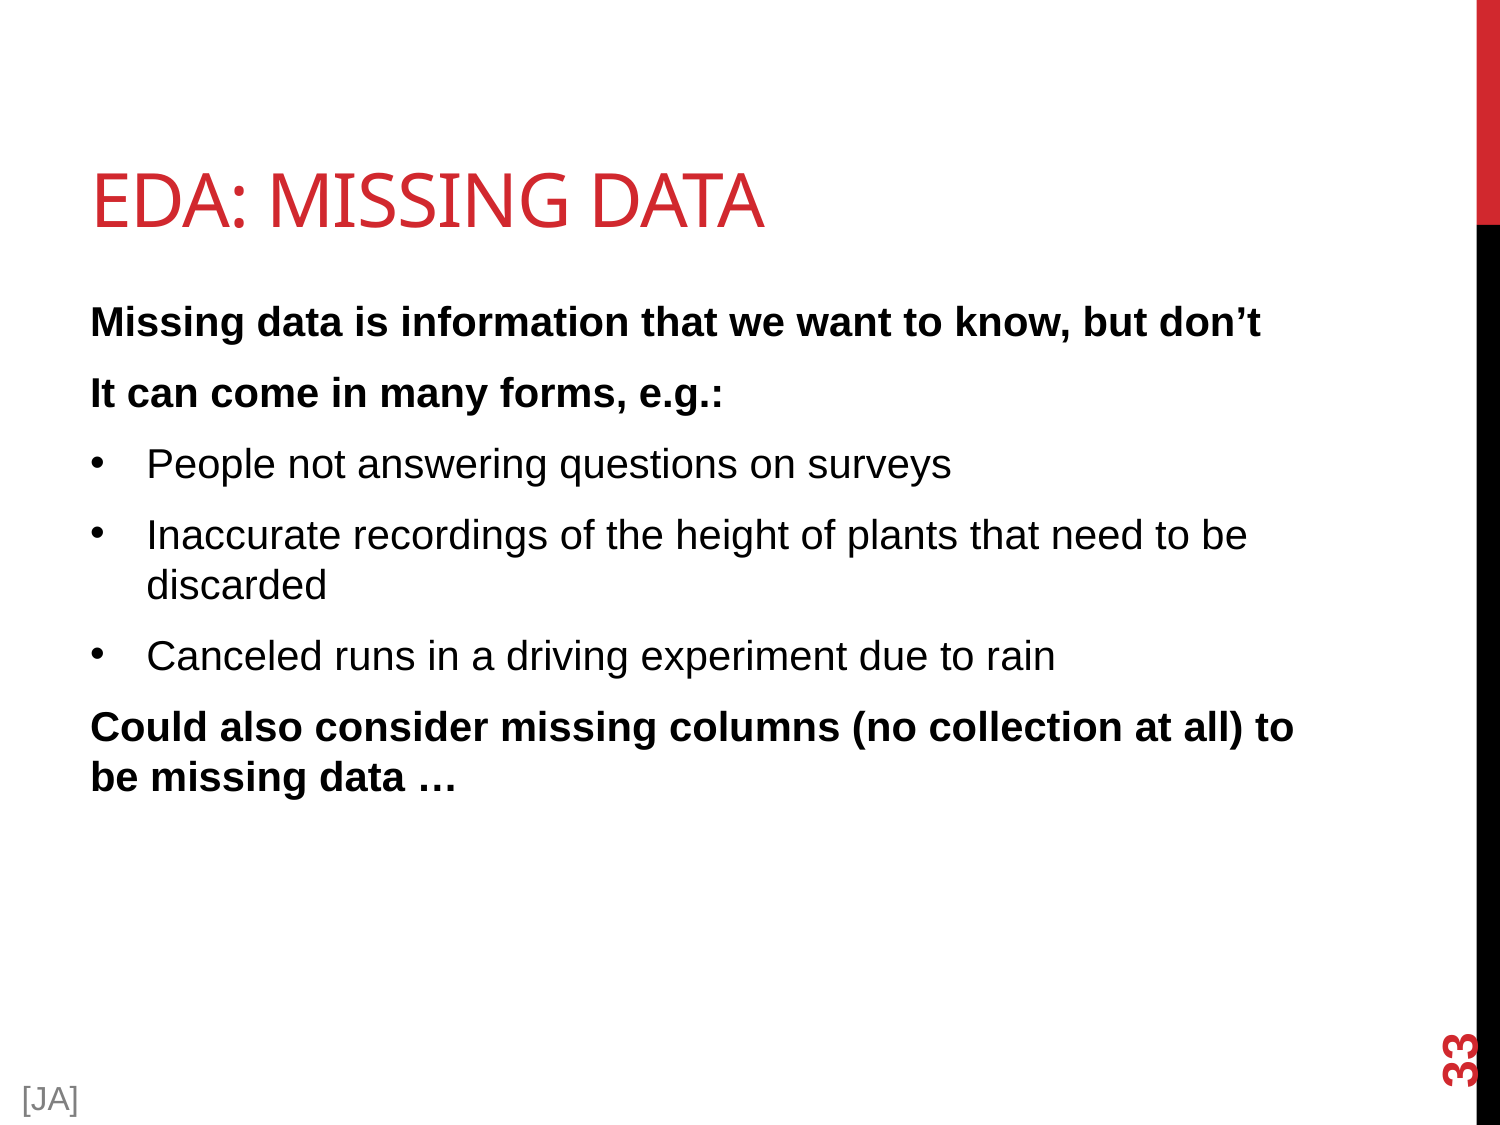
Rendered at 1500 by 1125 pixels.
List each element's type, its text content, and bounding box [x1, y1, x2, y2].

slide_number 33 [1427, 887, 1488, 1104]
list Missing data is information that we want to know, but don’t It can come in many forms, e.g.: People not answering questions on surveys Inaccurate recordings of the height of plants that need to be discarded Canceled runs in a driving experiment due to rain Could also consider missing columns (no collection at all) to be missing data … [75, 287, 1325, 1005]
text_box [JA] [0, 1069, 101, 1125]
title EDA: Missing Data [75, 25, 1025, 250]
